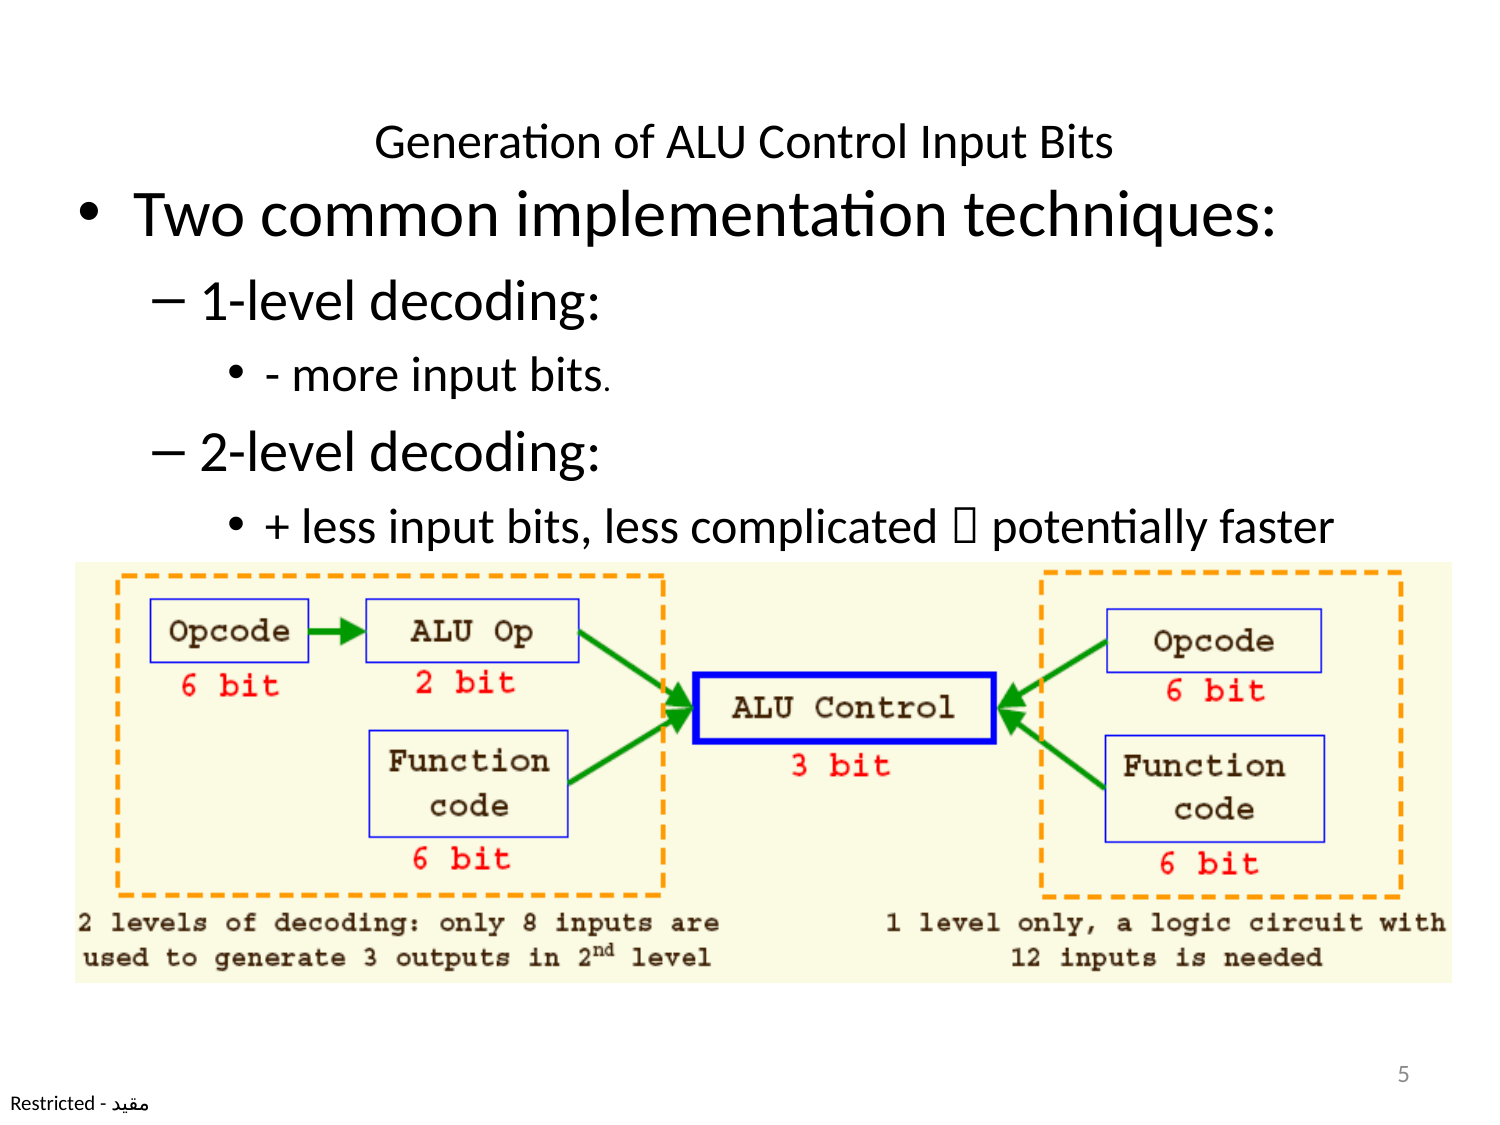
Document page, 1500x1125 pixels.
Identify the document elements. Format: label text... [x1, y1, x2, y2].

list Two common implementation techniques: 1-level decoding: - more input bits. 2-level decoding: + less input bits, less complicated  potentially faster logic [62, 162, 1438, 975]
title Generation of ALU Control Input Bits [75, 45, 1425, 162]
slide_number 5 [1074, 1042, 1425, 1103]
picture [74, 562, 1452, 984]
